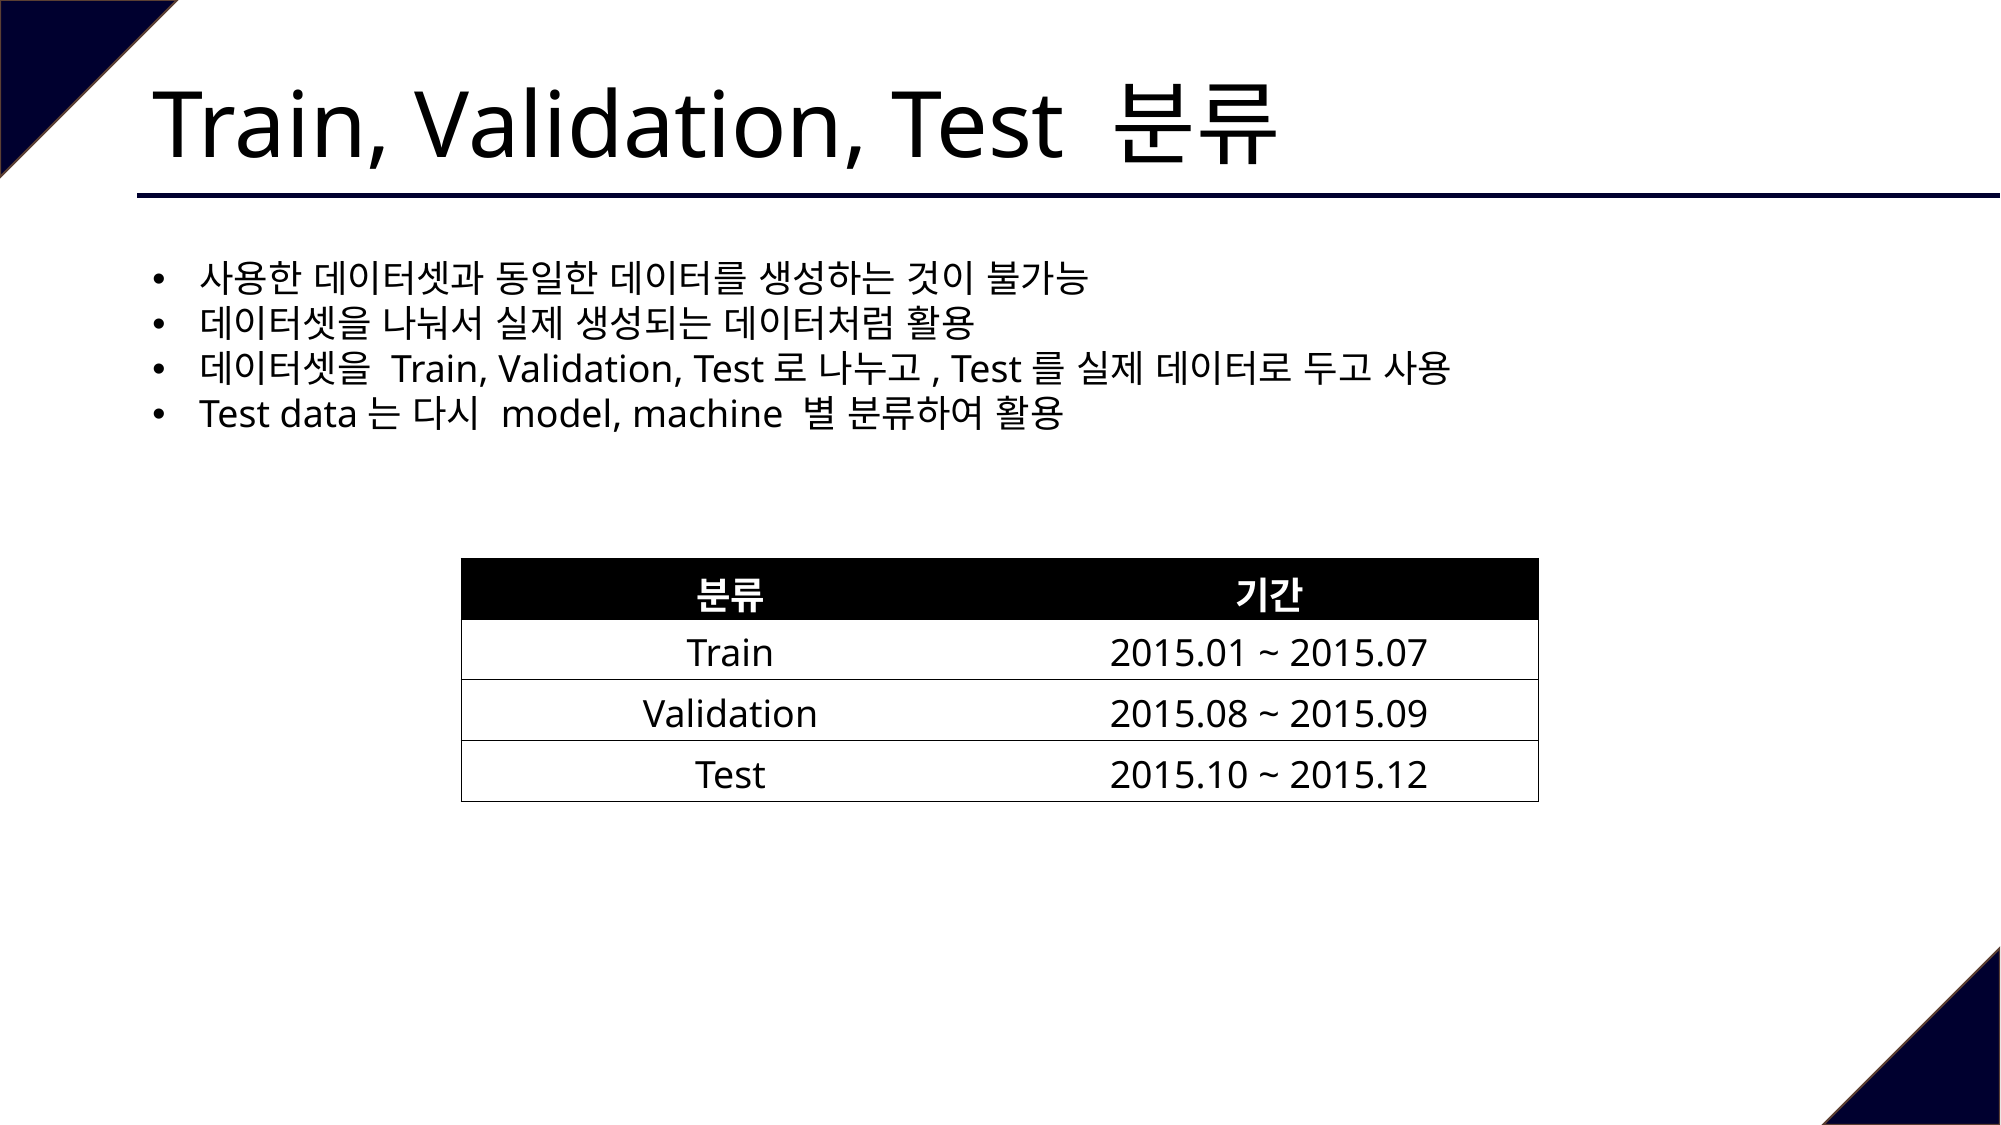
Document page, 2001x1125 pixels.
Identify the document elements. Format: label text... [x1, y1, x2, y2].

table_cell Validation [462, 680, 1000, 740]
table_cell Test [462, 741, 1000, 801]
text_box 사용한 데이터셋과 동일한 데이터를 생성하는 것이 불가능 데이터셋을 나눠서 실제 생성되는 데이터처럼 활용 데이터셋을 Train, Validation, Test로 나누고, Test를 실제 데이터로 두고 사용 Test data는 다시 model, machine 별 분류하여 활용 [137, 248, 1696, 443]
table_cell Train [462, 620, 1000, 679]
table_cell 2015.10 ~ 2015.12 [1000, 741, 1538, 801]
table_header 분류 [462, 559, 1000, 619]
table_cell 2015.08 ~ 2015.09 [1000, 680, 1538, 740]
table_header 기간 [1000, 559, 1538, 619]
title Train, Validation, Test 분류 [137, 59, 2000, 196]
table_cell 2015.01 ~ 2015.07 [1000, 620, 1538, 679]
